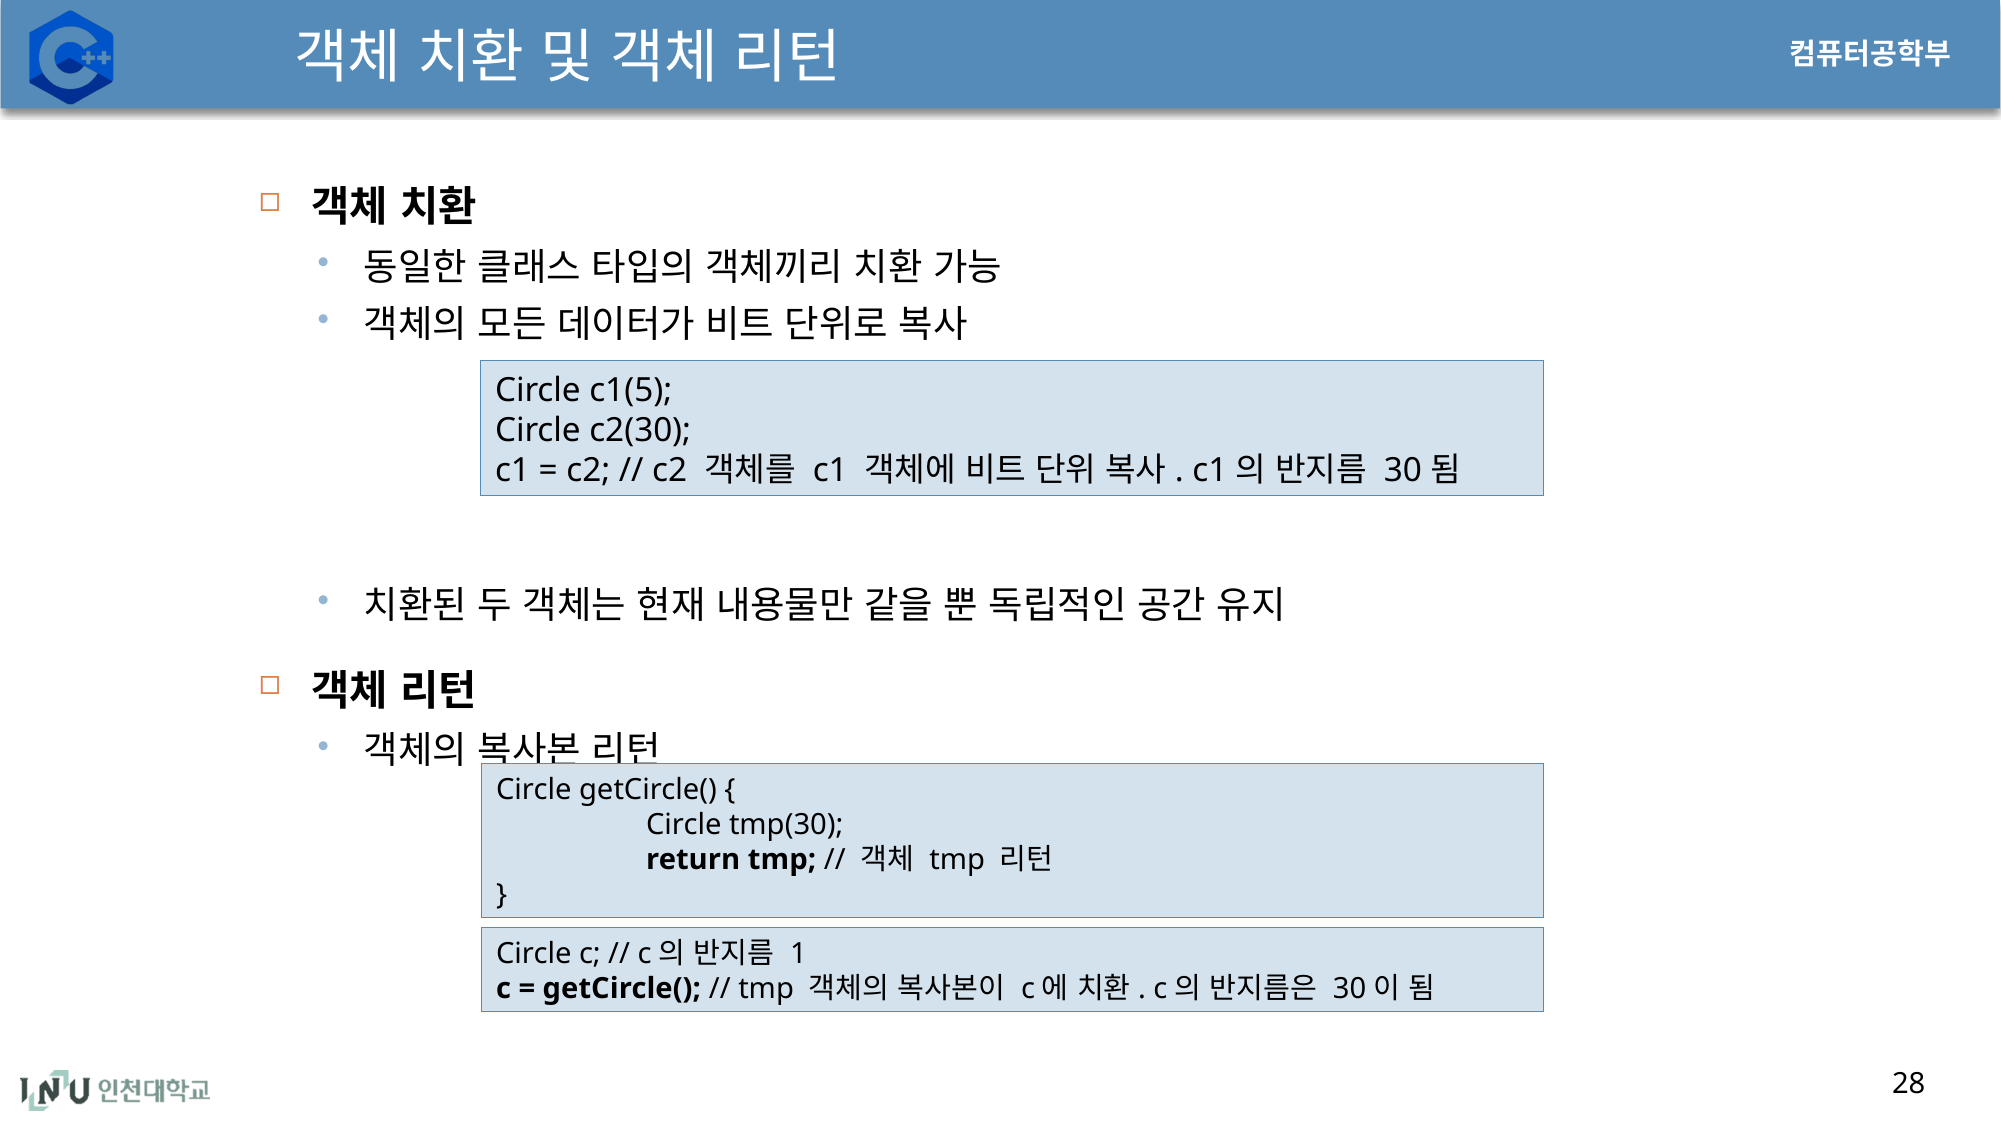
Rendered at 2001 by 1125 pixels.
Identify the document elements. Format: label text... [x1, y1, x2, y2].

title 객체 치환 및 객체 리턴 [279, 7, 1390, 102]
text_box Circle c1(5); Circle c2(30); c1 = c2; // c2 객체를 c1 객체에 비트 단위 복사. c1의 반지름 30됨 [480, 360, 1544, 496]
picture [19, 0, 125, 116]
text_box Circle getCircle() { Circle tmp(30); return tmp; // 객체 tmp 리턴 } [481, 763, 1544, 918]
text_box Circle c; // c의 반지름 1 c = getCircle(); // tmp 객체의 복사본이 c에 치환. c의 반지름은 30이 됨 [481, 927, 1544, 1012]
list 객체 치환 동일한 클래스 타입의 객체끼리 치환 가능 객체의 모든 데이터가 비트 단위로 복사 치환된 두 객체는 현재 내용물만 같을 뿐 독립적인 공간 유지 객체 리턴 객체의 복사본 리턴 [244, 172, 1910, 1000]
